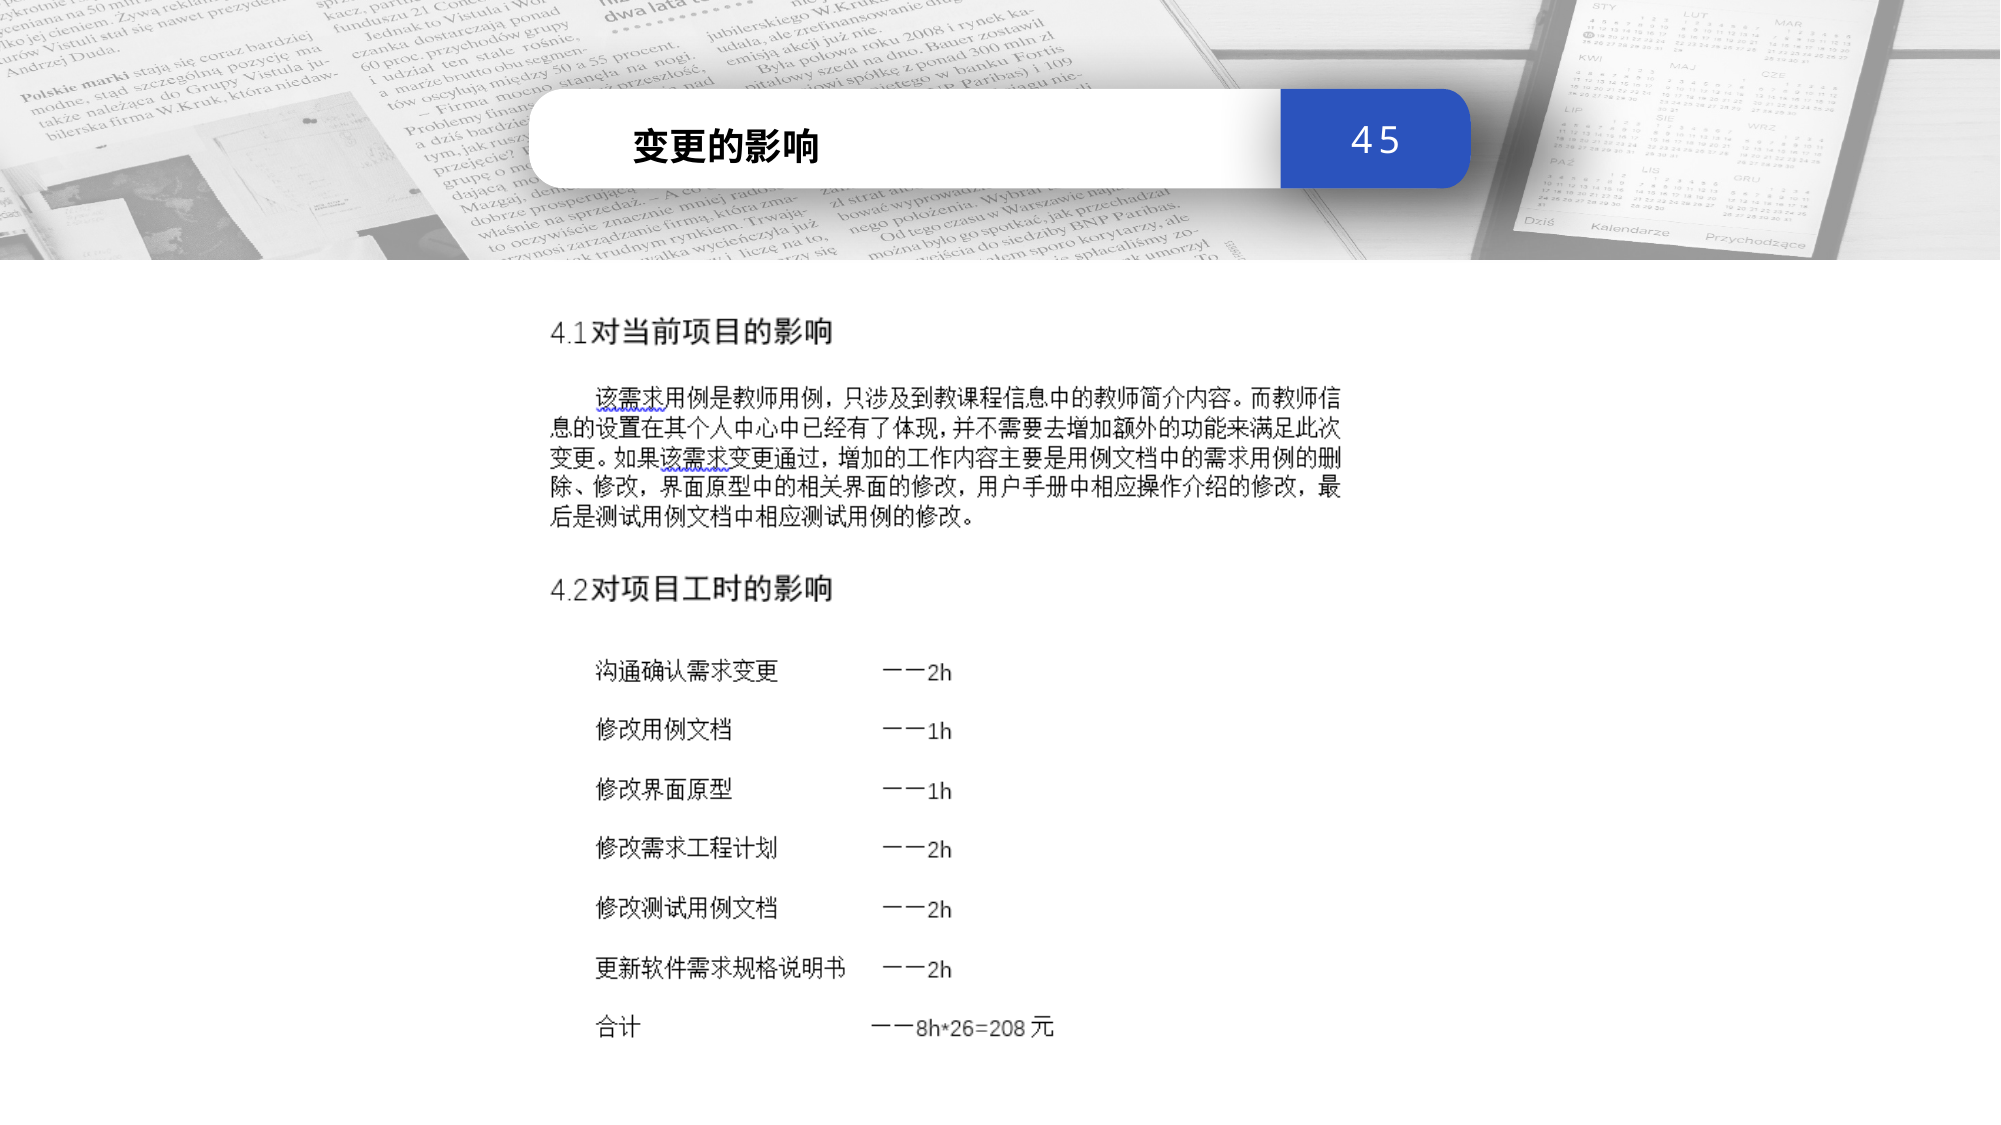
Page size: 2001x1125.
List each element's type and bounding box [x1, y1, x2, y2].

text_box [529, 88, 1471, 189]
picture [532, 312, 1376, 1072]
text_box [0, 0, 2000, 1125]
